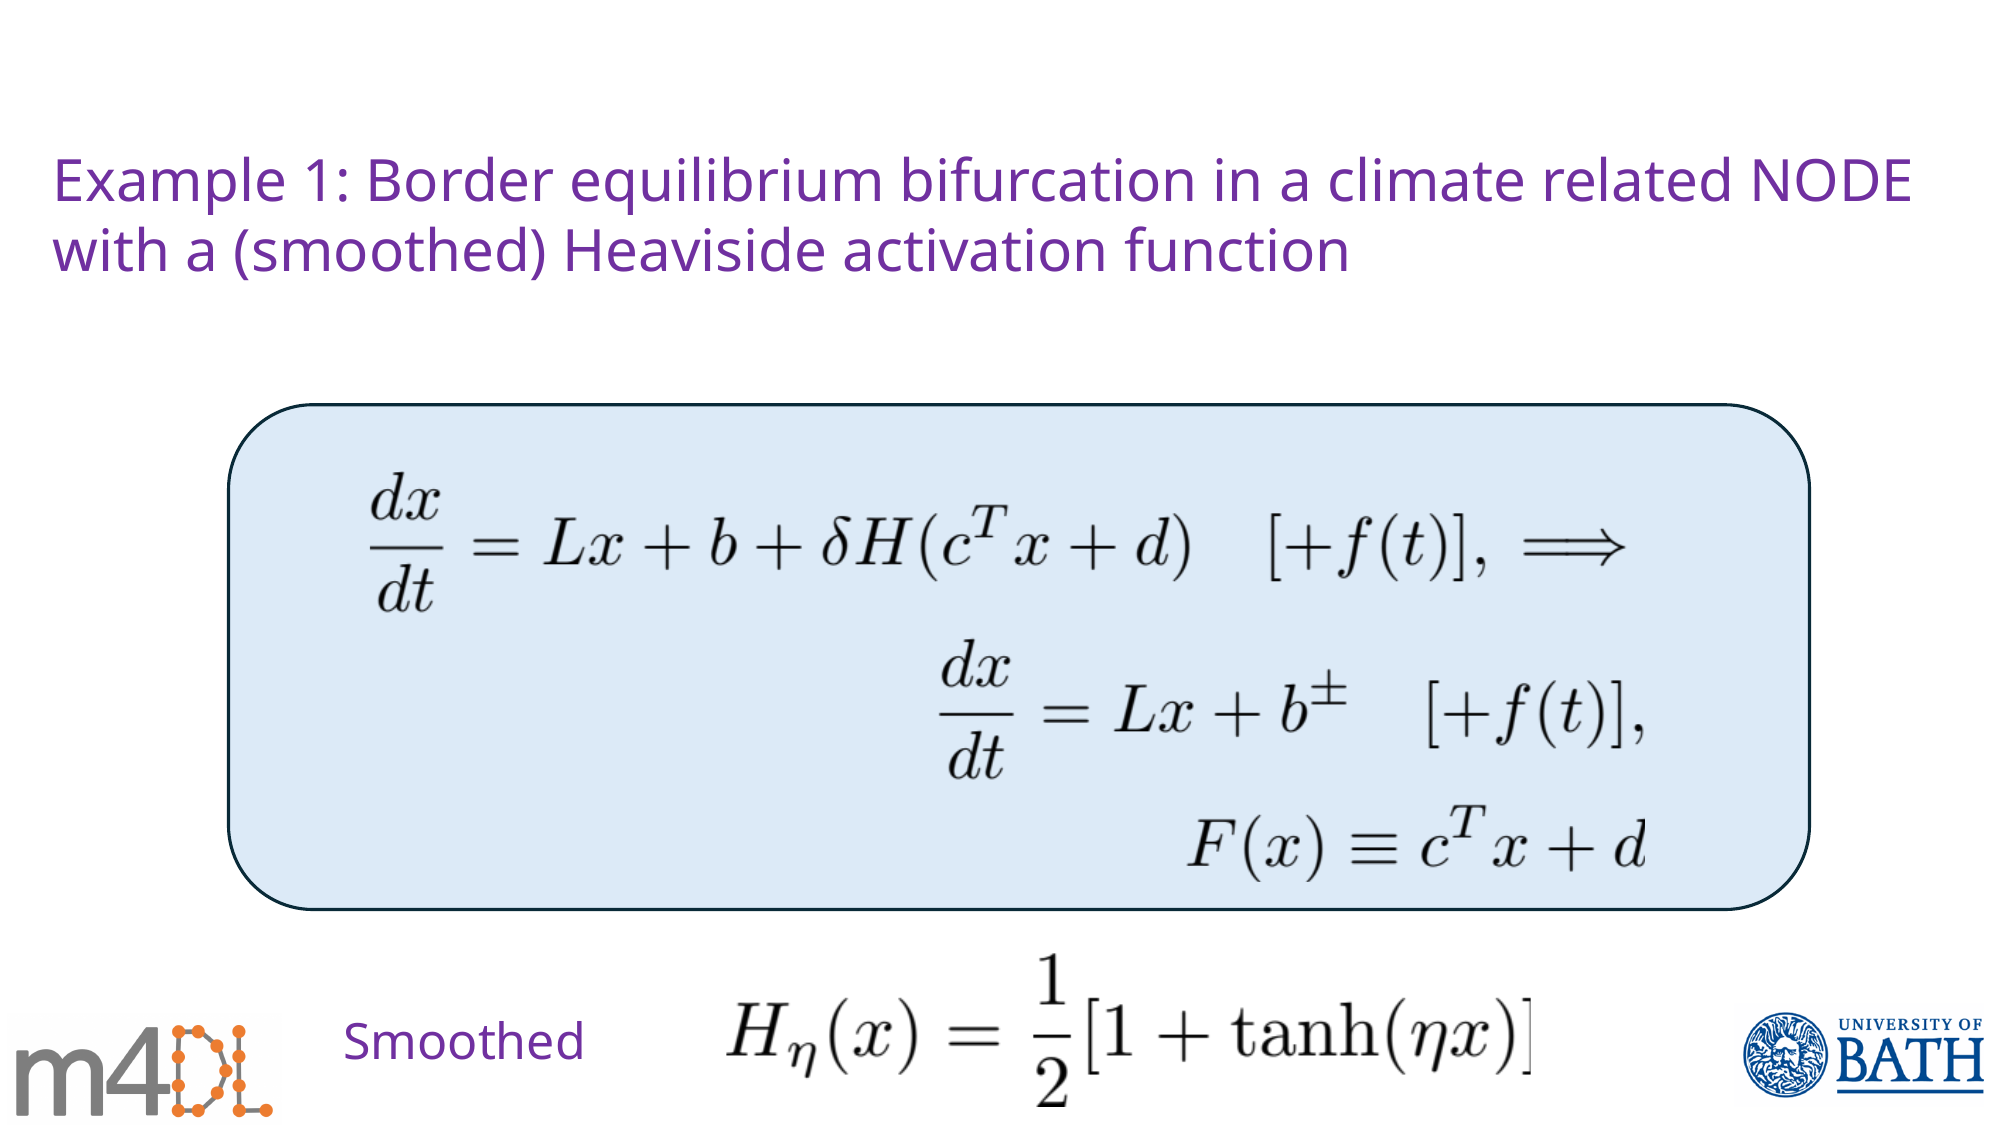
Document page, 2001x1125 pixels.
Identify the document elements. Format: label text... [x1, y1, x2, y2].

text_box [226, 403, 1812, 912]
picture [6, 1012, 283, 1125]
picture [1720, 957, 1997, 1125]
picture [725, 951, 1532, 1107]
text_box Smoothed [328, 1002, 669, 1078]
picture [369, 470, 1646, 882]
text_box Example 1: Border equilibrium bifurcation in a climate related NODE with a (smoothed) Heaviside activation function [38, 136, 2000, 291]
